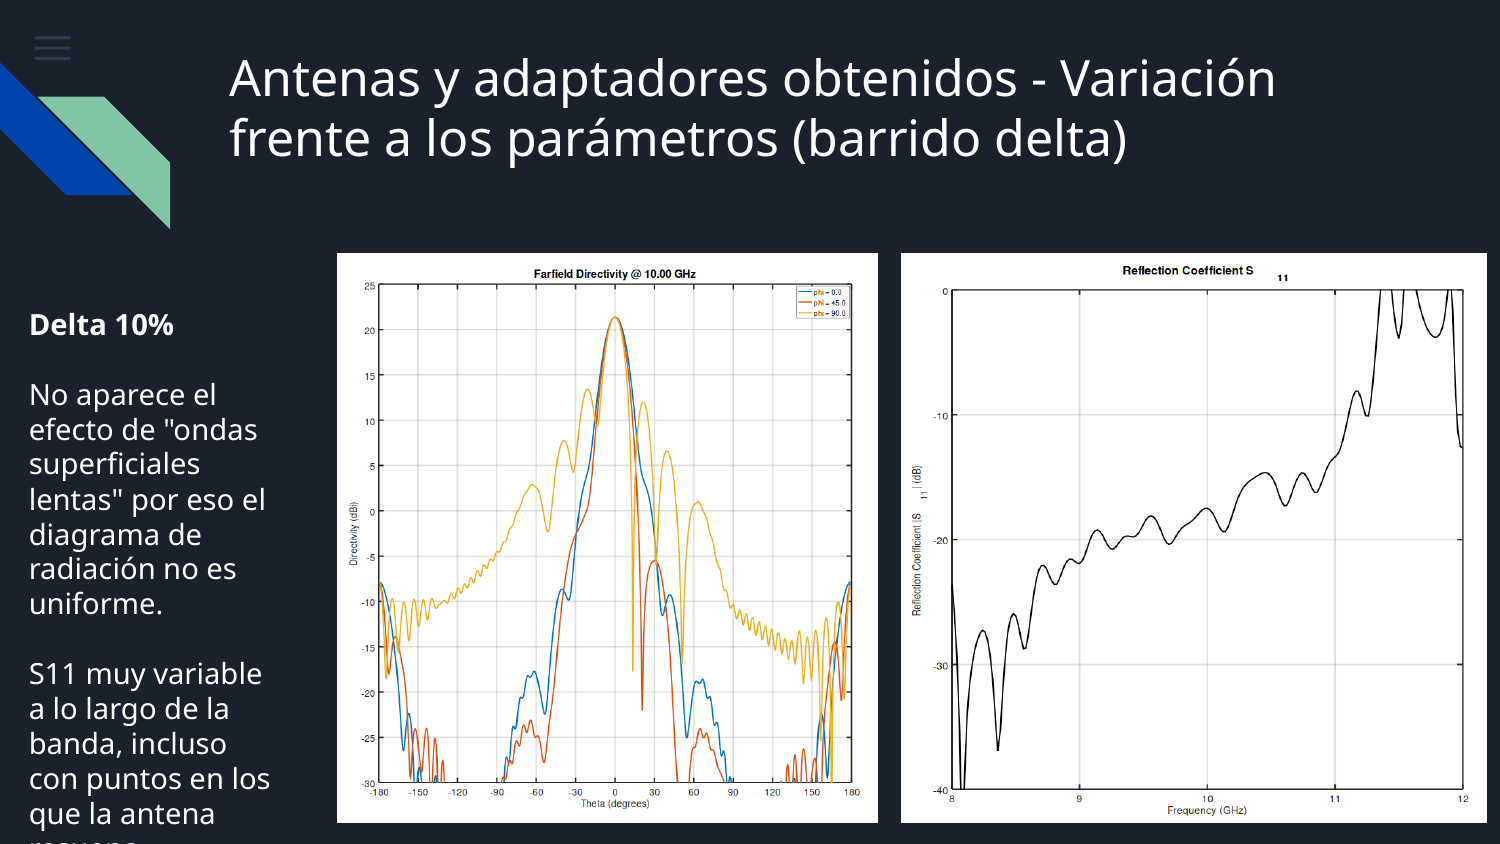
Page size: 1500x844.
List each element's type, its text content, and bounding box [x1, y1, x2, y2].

picture [901, 253, 1487, 823]
title Antenas y adaptadores obtenidos - Variación frente a los parámetros (barrido delta) [214, 31, 1370, 182]
text_box Delta 10% No aparece el efecto de "ondas superficiales lentas" por eso el diagrama de radiación no es uniforme. S11 muy variable a lo largo de la banda, incluso con puntos en los que la antena resuena. [13, 290, 300, 844]
picture [337, 253, 879, 823]
